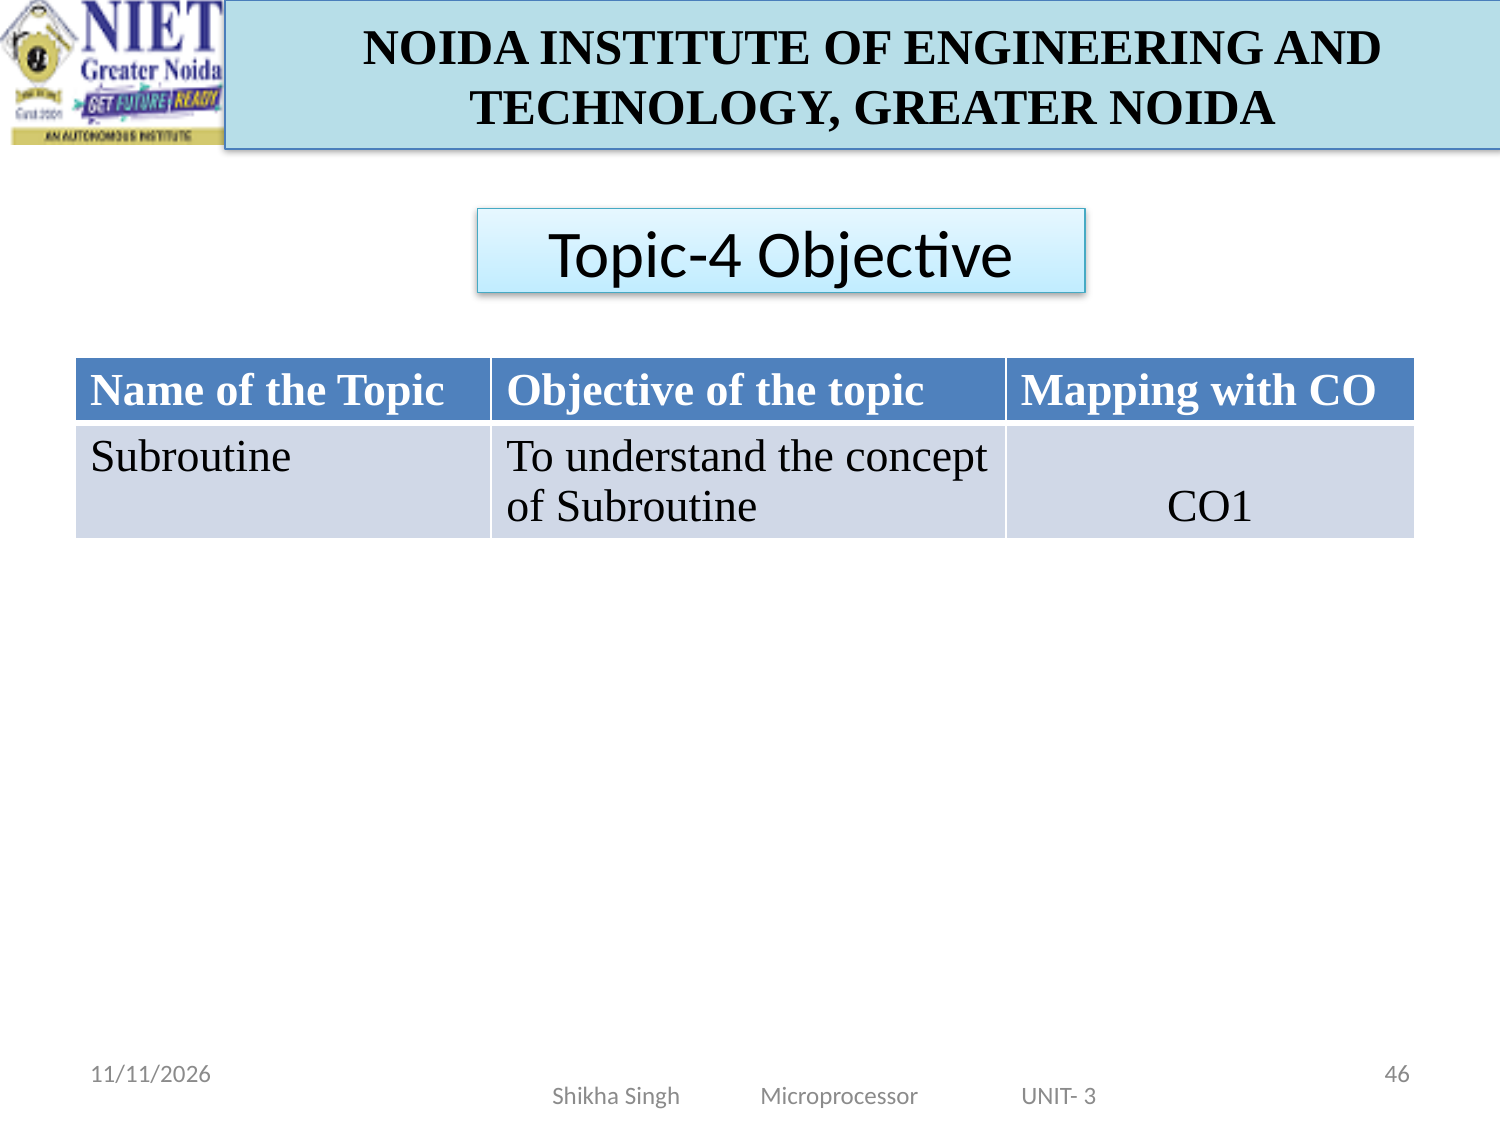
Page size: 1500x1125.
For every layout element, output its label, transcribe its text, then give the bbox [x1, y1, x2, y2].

table_header Objective of the topic [492, 358, 1005, 420]
table_header Name of the Topic [76, 358, 490, 420]
table_header Mapping with CO [1007, 358, 1414, 420]
footer Shikha Singh Microprocessor UNIT- 3 [412, 1065, 1238, 1125]
table_cell Subroutine [76, 426, 490, 538]
table_cell To understand the concept of Subroutine [492, 426, 1005, 538]
title NOIDA INSTITUTE OF ENGINEERING AND TECHNOLOGY, GREATER NOIDA [228, 0, 1500, 150]
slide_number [75, 1042, 425, 1103]
text_box Topic-4 Objective [477, 208, 1086, 293]
picture [0, 0, 238, 145]
slide_number 46 [1074, 1042, 1425, 1103]
table_cell CO1 [1007, 426, 1414, 538]
